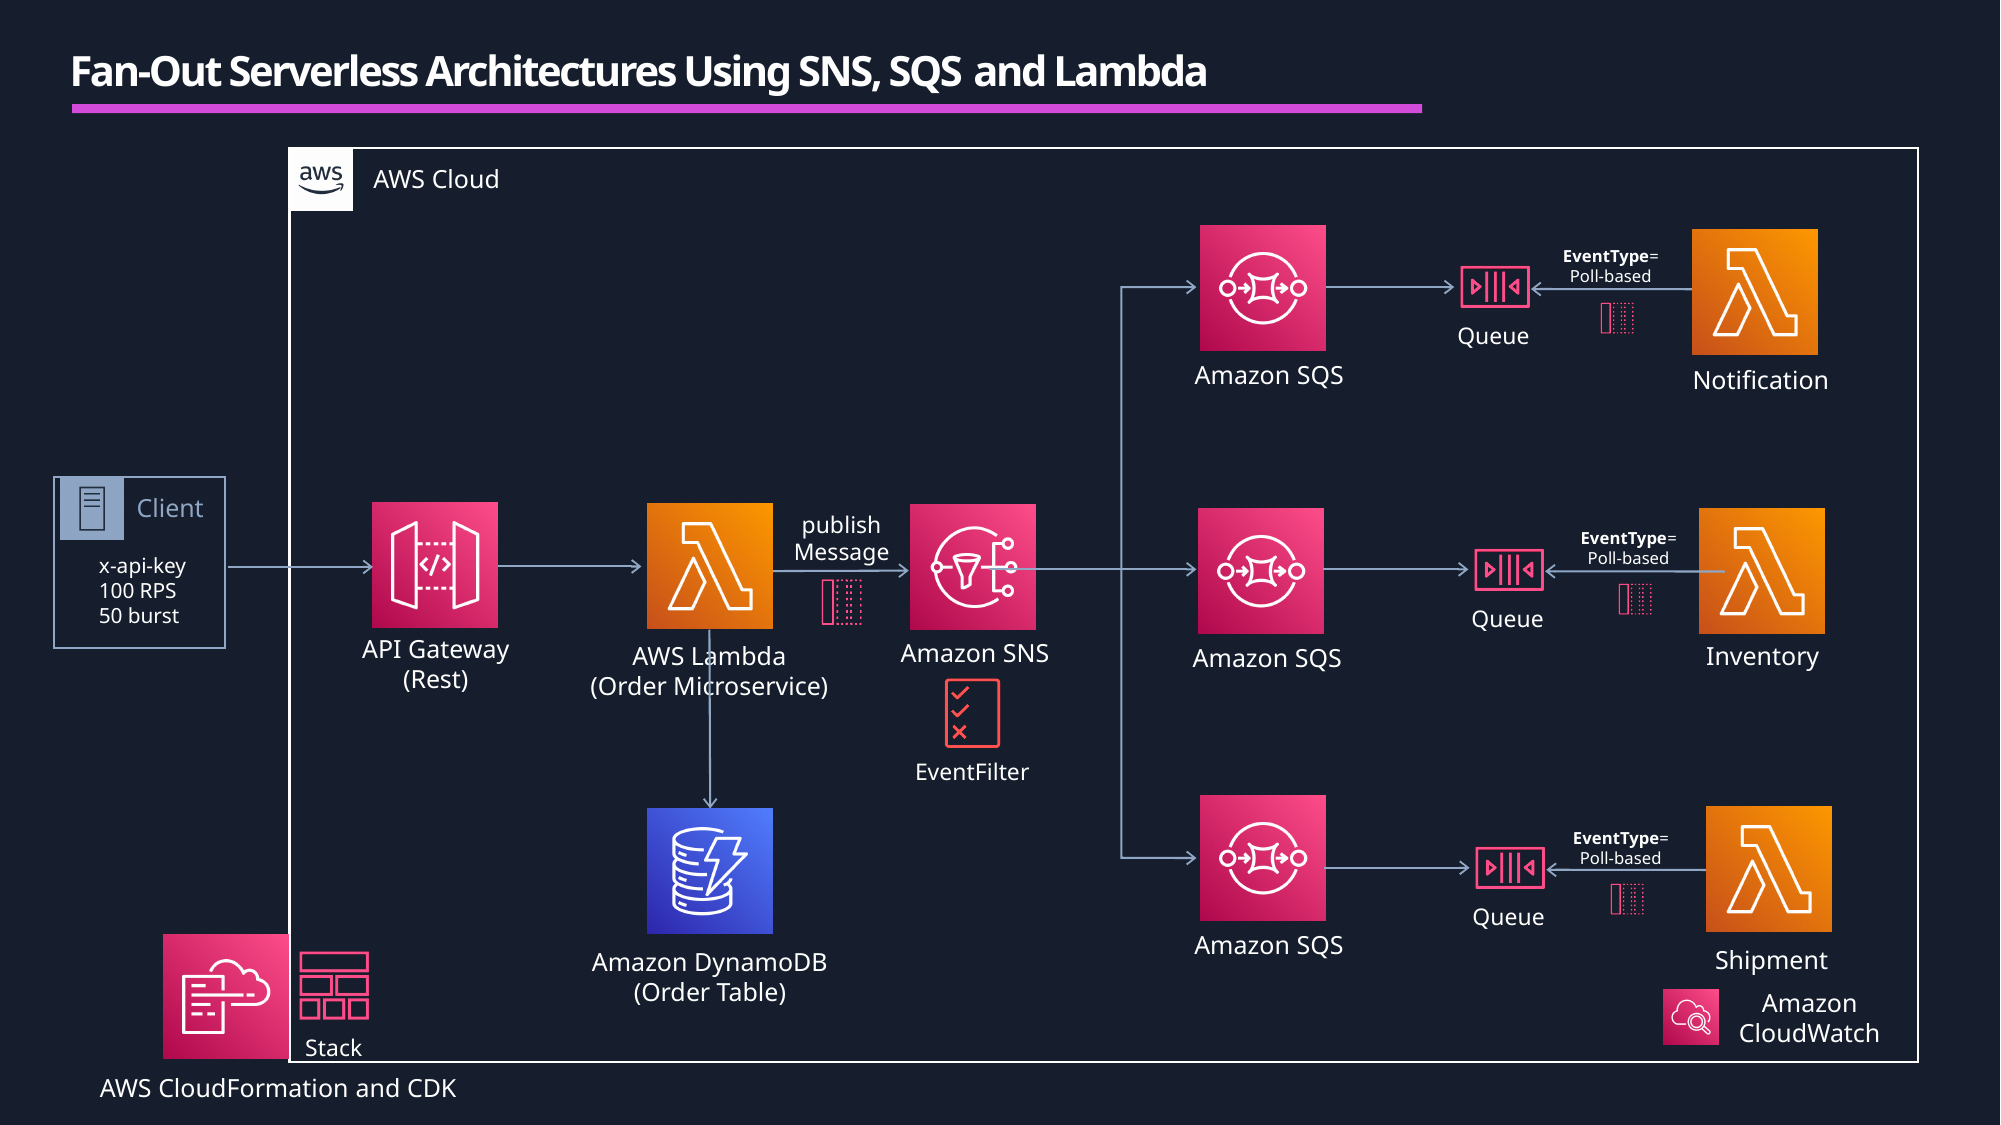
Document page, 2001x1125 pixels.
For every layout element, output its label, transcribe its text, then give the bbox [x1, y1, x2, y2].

picture [1457, 248, 1533, 324]
text_box EventType= Poll-based [1533, 290, 1692, 294]
text_box Amazon CloudWatch [1701, 979, 1919, 1055]
text_box [288, 147, 1919, 1063]
picture [1198, 508, 1324, 634]
text_box [71, 103, 1423, 114]
picture [60, 477, 124, 540]
picture [1472, 829, 1548, 905]
picture [1692, 229, 1818, 355]
text_box EventFilter [897, 750, 989, 793]
text_box API Gateway (Rest) [343, 626, 528, 701]
picture [935, 675, 1011, 751]
picture [816, 577, 867, 627]
text_box Inventory [1666, 633, 1860, 679]
picture [1663, 989, 1719, 1045]
text_box EventType= Poll-based [1548, 870, 1703, 876]
text_box Amazon SNS [872, 629, 989, 675]
picture [1614, 582, 1656, 616]
picture [1200, 795, 1326, 921]
text_box Shipment [1673, 936, 1870, 982]
picture [647, 503, 773, 629]
text_box AWS Lambda (Order Microservice) [562, 632, 708, 708]
picture [1606, 882, 1648, 916]
text_box Client [53, 476, 226, 649]
text_box Amazon SQS [1197, 351, 1368, 397]
text_box Queue [1440, 314, 1547, 357]
text_box AWS Lambda (Order Microservice) [711, 632, 857, 708]
picture [1471, 531, 1547, 607]
text_box publish Message [773, 503, 917, 573]
text_box EventType= Poll-based [1528, 238, 1692, 288]
text_box x-api-key 100 RPS 50 burst [84, 545, 201, 636]
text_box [989, 286, 1197, 858]
text_box AWS CloudFormation and CDK [61, 1064, 496, 1110]
picture [163, 934, 289, 1060]
picture [296, 948, 372, 1024]
picture [910, 504, 989, 630]
picture [1699, 508, 1825, 634]
picture [372, 502, 498, 628]
picture [1200, 225, 1326, 351]
text_box Notification [1662, 357, 1860, 402]
picture [1706, 806, 1832, 932]
text_box Fan-Out Serverless Architectures Using SNS, SQS and Lambda [54, 42, 1968, 148]
text_box EventType= Poll-based [1546, 520, 1699, 571]
picture [289, 147, 353, 211]
text_box Amazon DynamoDB (Order Table) [523, 938, 897, 1014]
text_box Queue [1456, 895, 1562, 938]
text_box Amazon SQS [1164, 921, 1367, 967]
text_box Stack [278, 1025, 390, 1069]
text_box AWS Cloud [358, 156, 516, 202]
text_box Amazon SQS [1197, 635, 1365, 681]
text_box Queue [1455, 596, 1561, 640]
text_box EventType= Poll-based [1538, 820, 1703, 869]
picture [647, 808, 773, 934]
picture [1596, 301, 1638, 335]
